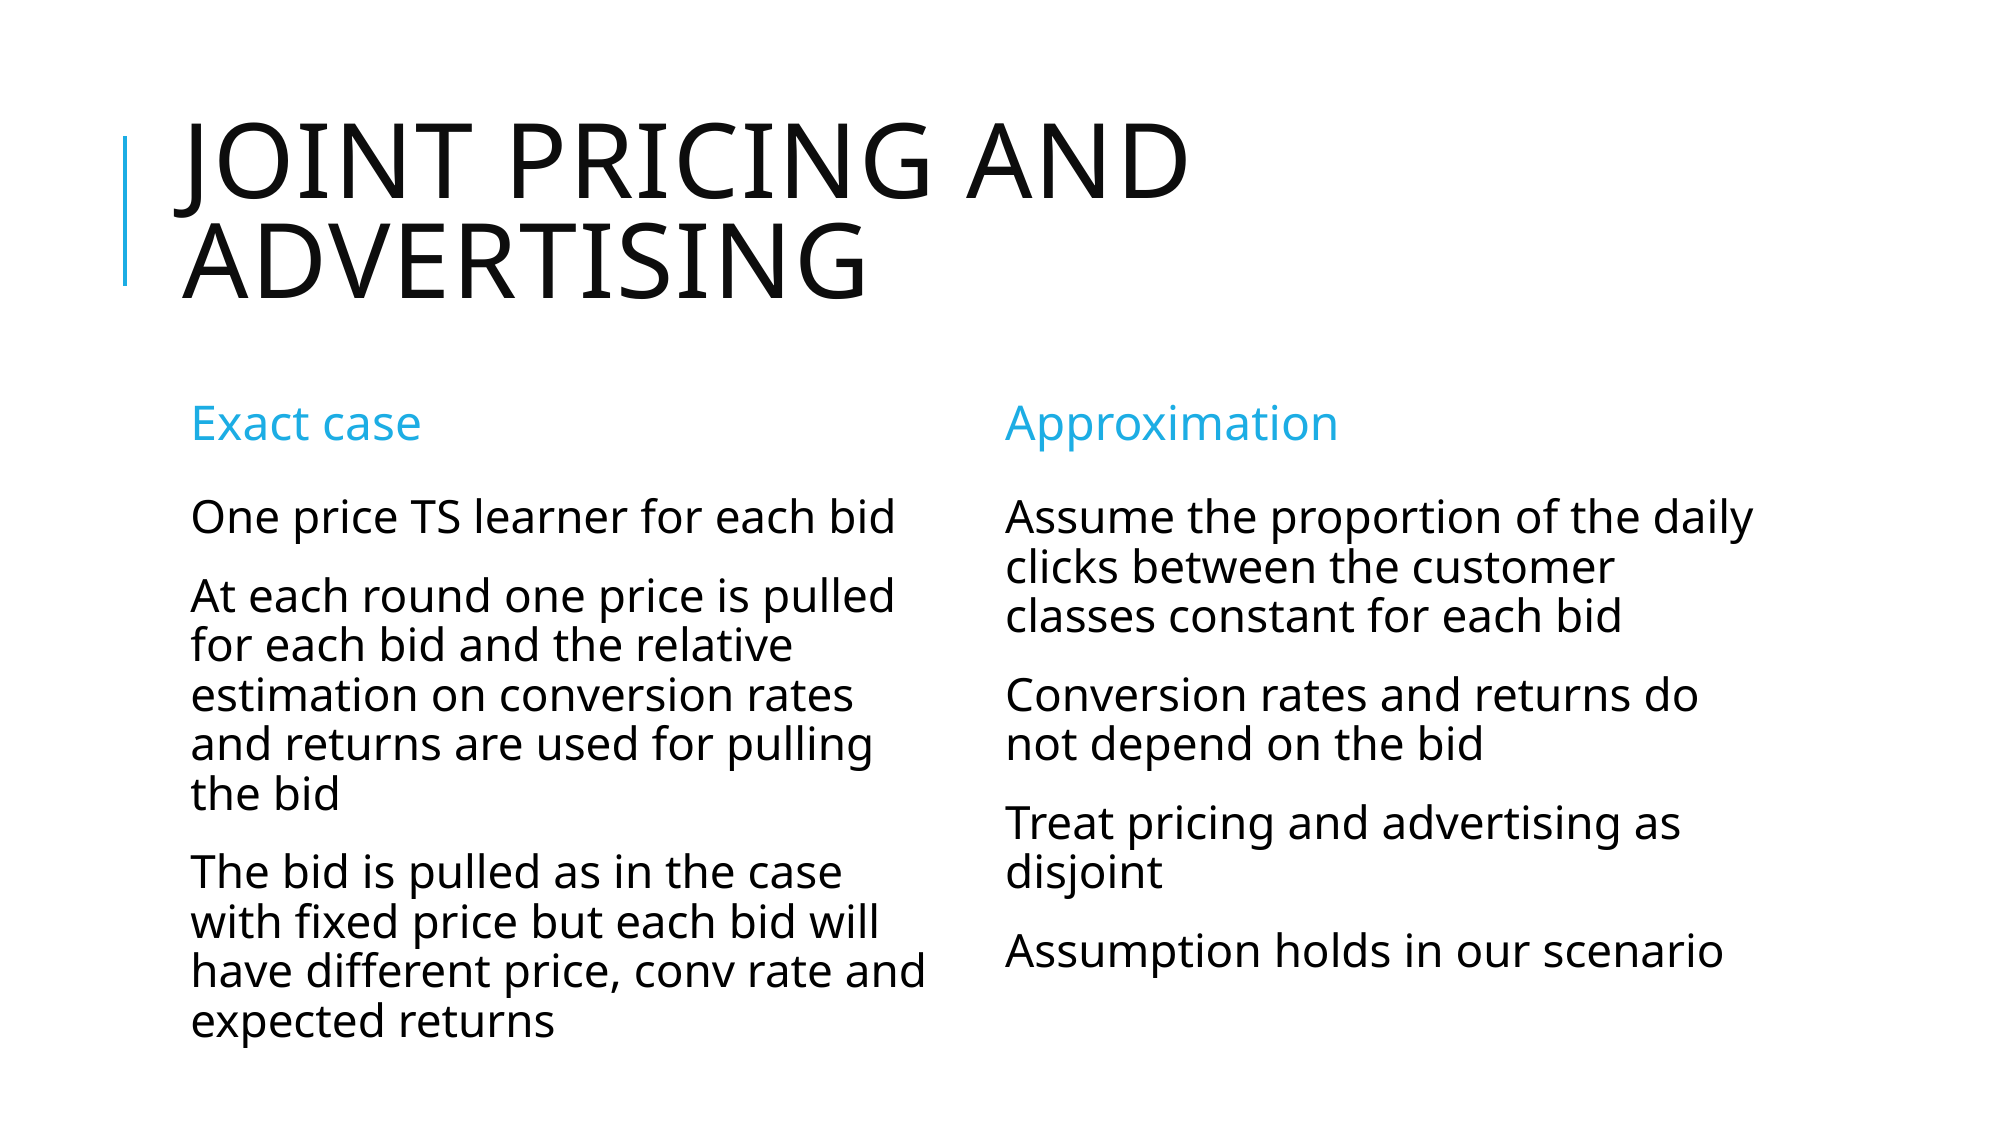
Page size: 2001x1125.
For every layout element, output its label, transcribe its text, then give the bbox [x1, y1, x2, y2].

list Exact case [168, 357, 948, 486]
list Approximation [982, 357, 1763, 486]
list One price TS learner for each bid At each round one price is pulled for each bid and the relative estimation on conversion rates and returns are used for pulling the bid The bid is pulled as in the case with fixed price but each bid will have different price, conv rate and expected returns [168, 486, 948, 1035]
title Joint pricing and advertising [168, 96, 1763, 342]
list Assume the proportion of the daily clicks between the customer classes constant for each bid Conversion rates and returns do not depend on the bid Treat pricing and advertising as disjoint Assumption holds in our scenario [982, 486, 1763, 1035]
